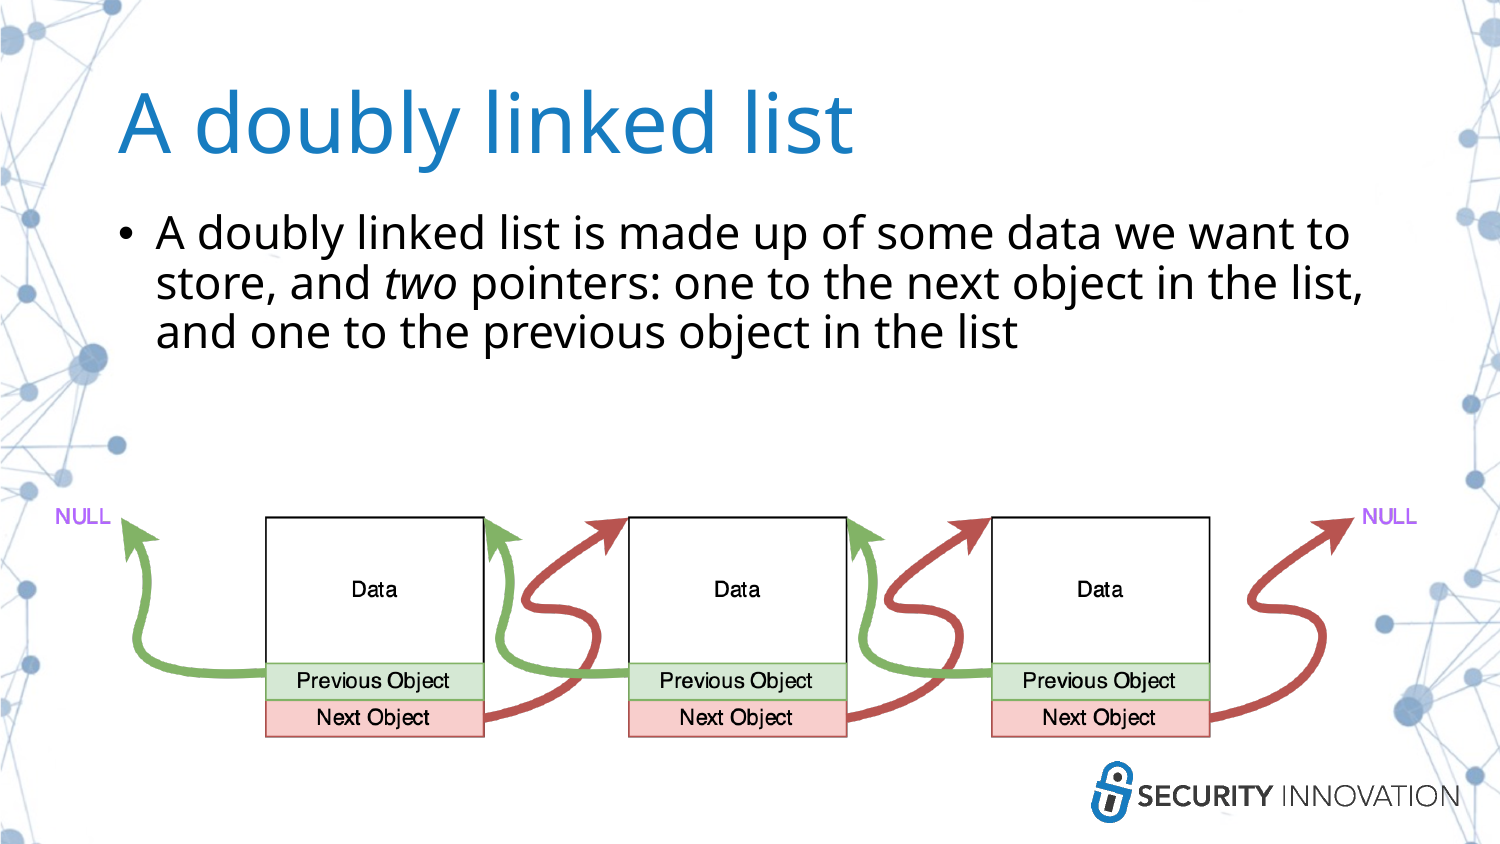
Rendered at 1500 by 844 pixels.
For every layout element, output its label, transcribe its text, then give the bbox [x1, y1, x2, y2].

title A doubly linked list [103, 44, 1397, 202]
list A doubly linked list is made up of some data we want to store, and two pointers: one to the next object in the list, and one to the previous object in the list [103, 202, 1397, 498]
picture [1, 1, 1500, 844]
